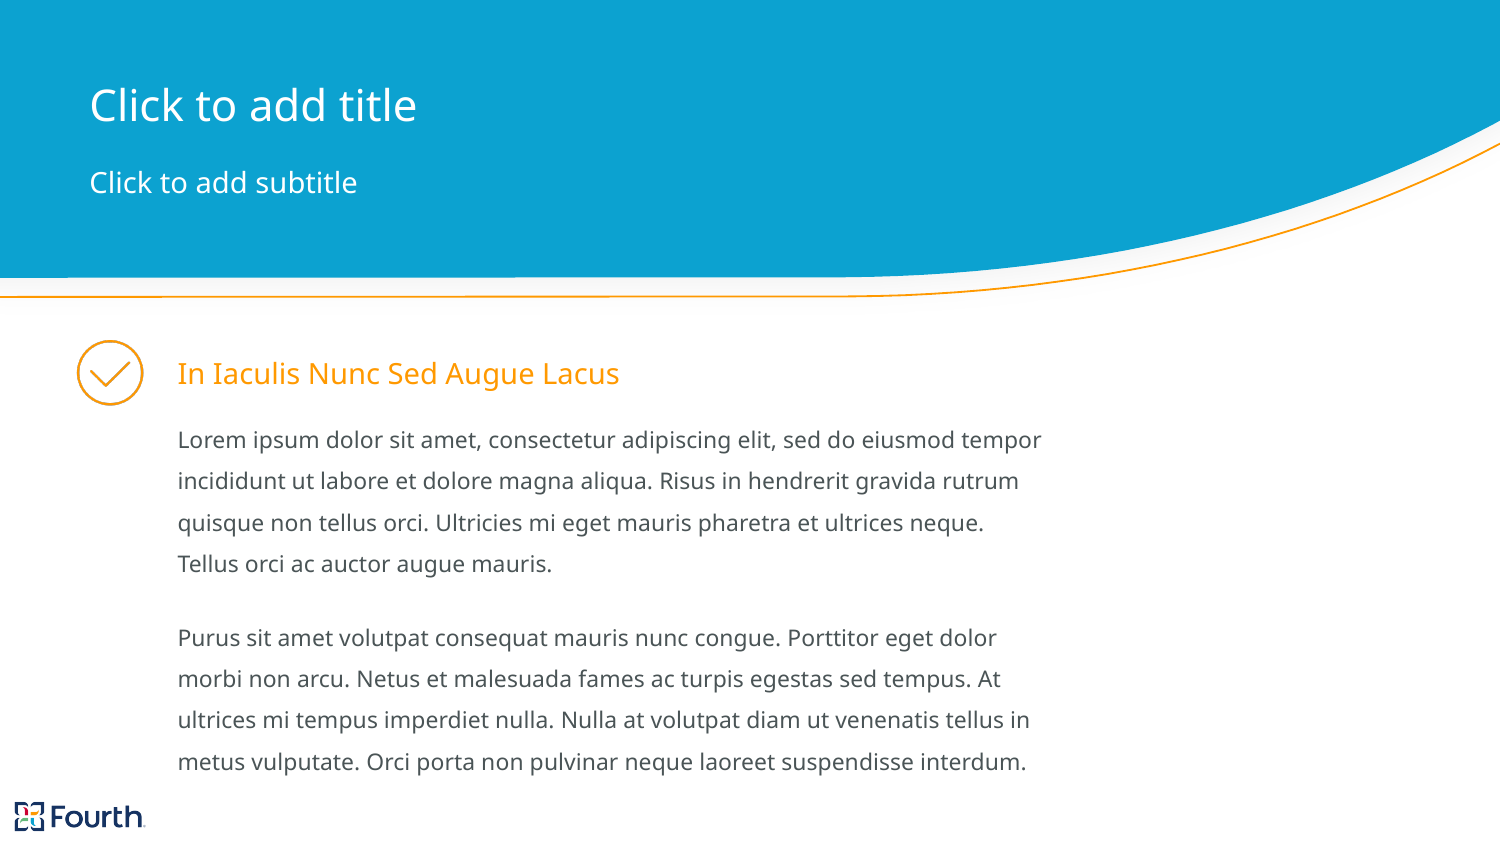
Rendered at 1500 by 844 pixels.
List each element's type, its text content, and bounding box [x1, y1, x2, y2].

picture [14, 801, 146, 832]
list Lorem ipsum dolor sit amet, consectetur adipiscing elit, sed do eiusmod tempor incididunt ut labore et dolore magna aliqua. Risus in hendrerit gravida rutrum quisque non tellus orci. Ultricies mi eget mauris pharetra et ultrices neque. Tellus orci ac auctor augue mauris. Purus sit amet volutpat consequat mauris nunc congue. Porttitor eget dolor morbi non arcu. Netus et malesuada fames ac turpis egestas sed tempus. At ultrices mi tempus imperdiet nulla. Nulla at volutpat diam ut venenatis tellus in metus vulputate. Orci porta non pulvinar neque laoreet suspendisse interdum. [162, 397, 1066, 766]
title Click to add title [74, 55, 1426, 153]
subtitle In Iaculis Nunc Sed Augue Lacus [162, 348, 994, 397]
picture [74, 336, 146, 409]
subtitle Click to add subtitle [74, 153, 1426, 211]
